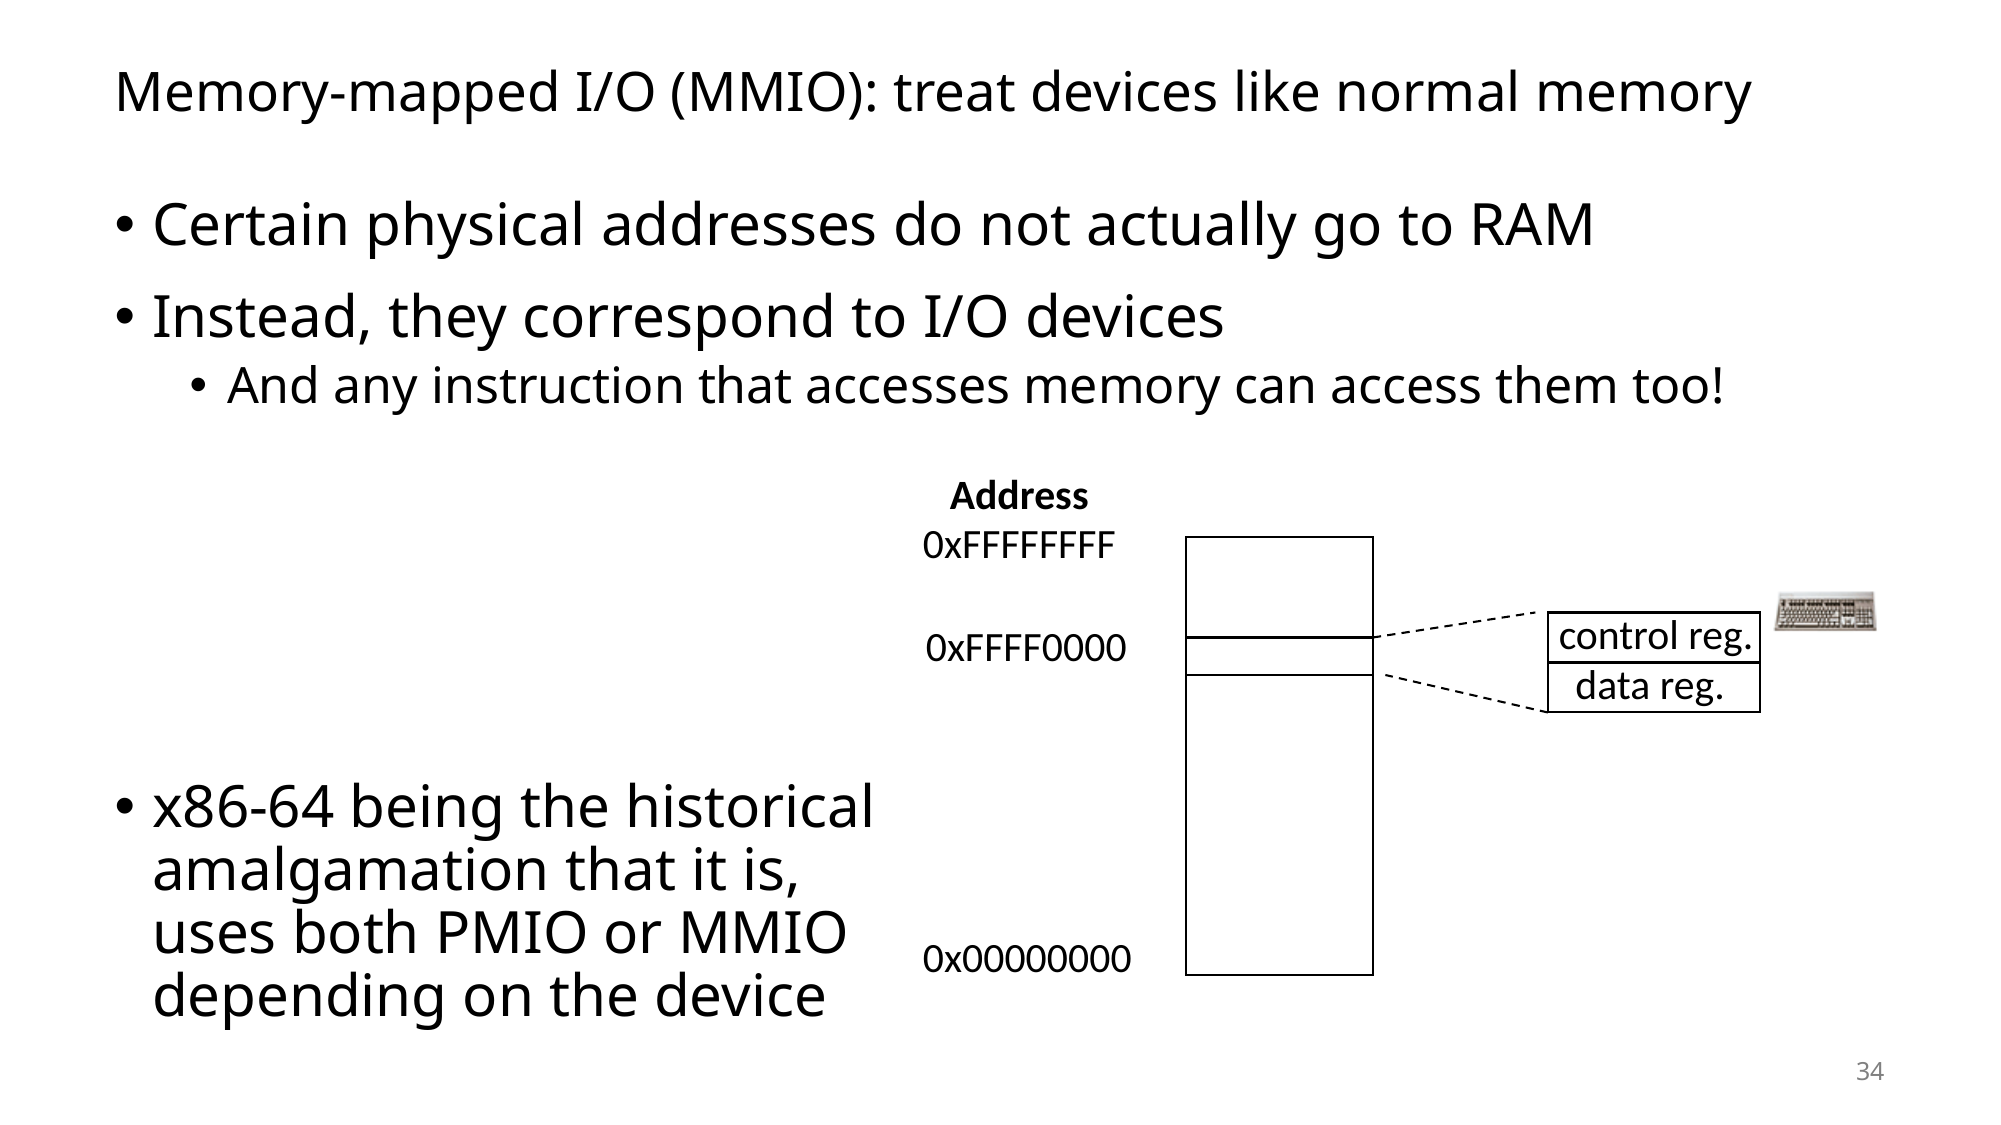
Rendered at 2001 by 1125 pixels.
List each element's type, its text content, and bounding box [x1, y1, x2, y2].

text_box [1374, 562, 1880, 716]
list Certain physical addresses do not actually go to RAM Instead, they correspond to I/O devices And any instruction that accesses memory can access them too! x86-64 being the historical amalgamation that it is, uses both PMIO or MMIO depending on the device [99, 187, 1900, 1013]
title Memory-mapped I/O (MMIO): treat devices like normal memory [99, 37, 1900, 150]
slide_number 34 [1749, 1042, 1900, 1103]
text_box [907, 459, 1374, 989]
